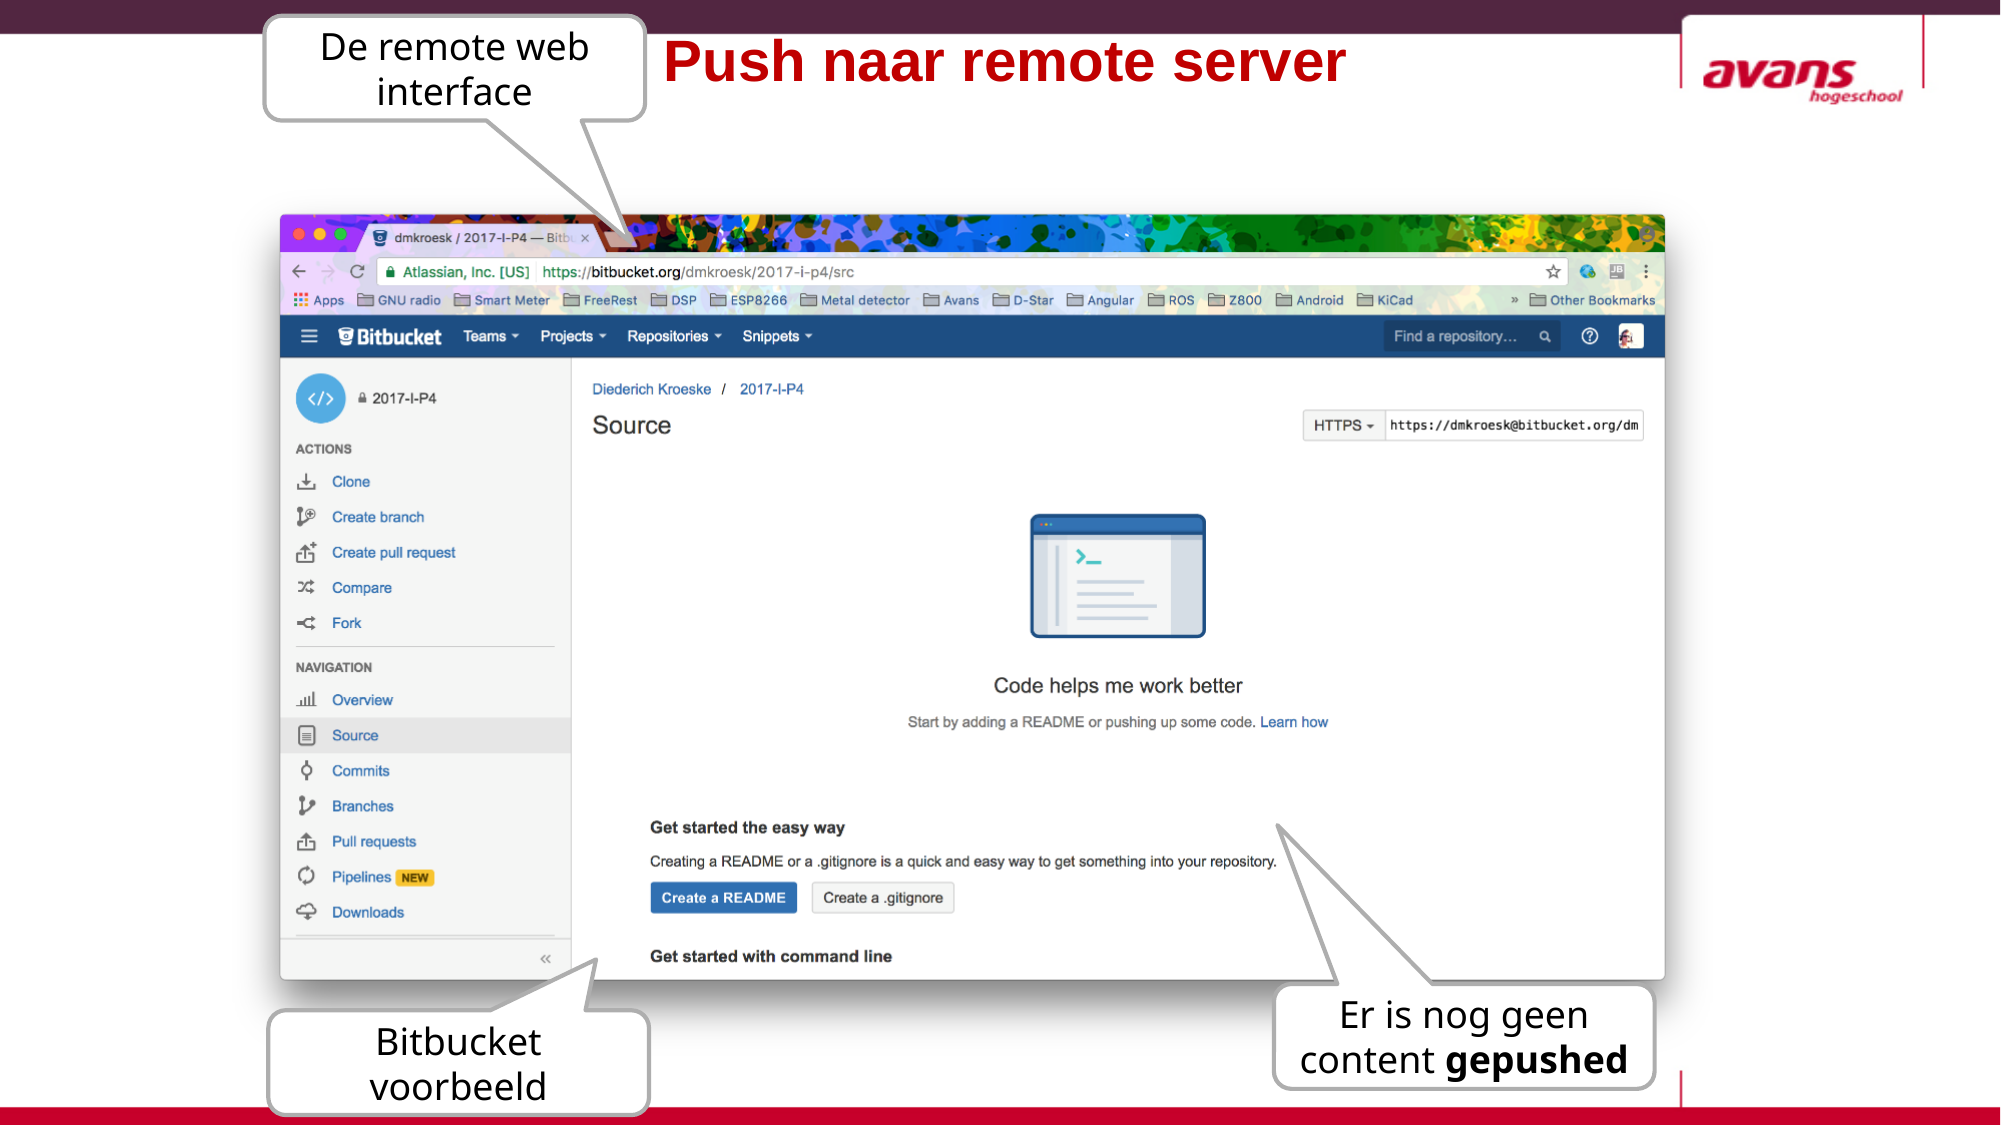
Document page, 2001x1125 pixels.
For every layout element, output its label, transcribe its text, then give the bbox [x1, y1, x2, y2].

text_box Bitbucket voorbeeld [266, 1071, 652, 1118]
text_box De remote web interface [262, 13, 648, 179]
title Push naar remote server [648, 15, 1723, 180]
picture [0, 0, 2001, 1125]
text_box Er is nog geen content gepushed [1271, 1071, 1657, 1091]
